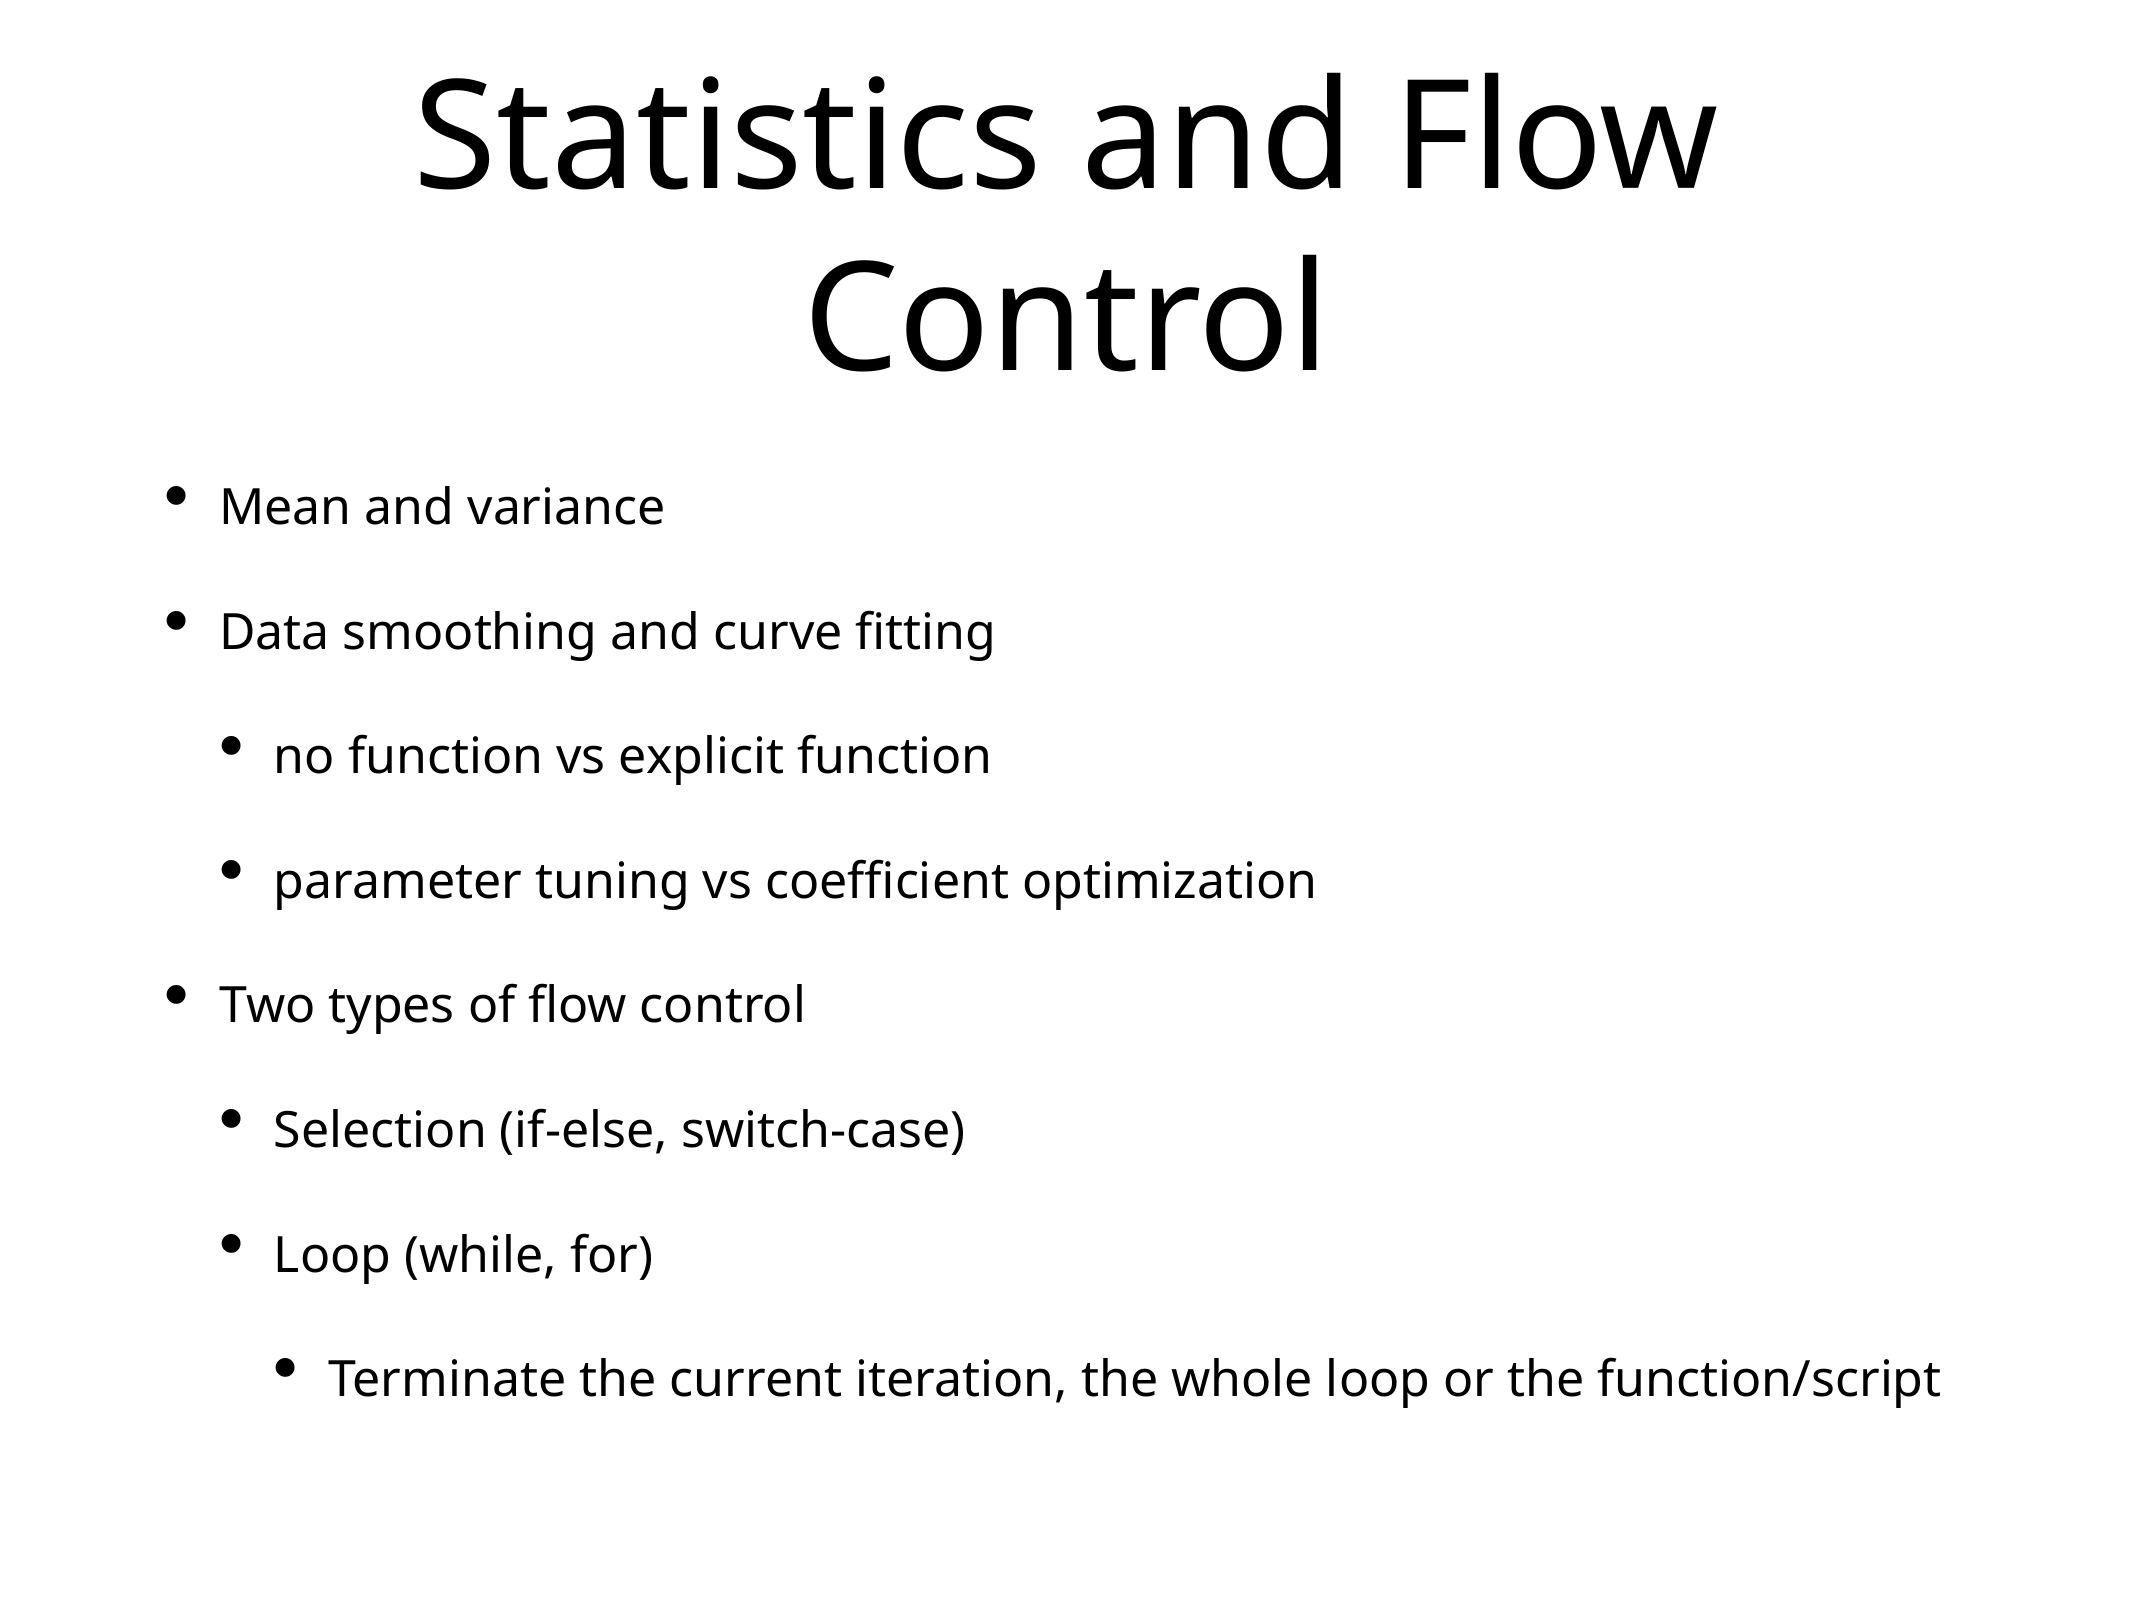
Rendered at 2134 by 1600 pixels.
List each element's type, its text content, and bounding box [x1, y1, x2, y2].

title Statistics and Flow Control [155, 41, 1978, 397]
list Mean and variance Data smoothing and curve fitting no function vs explicit function parameter tuning vs coefficient optimization Two types of flow control Selection (if-else, switch-case) Loop (while, for) Terminate the current iteration, the whole loop or the function/script [155, 424, 1978, 1457]
